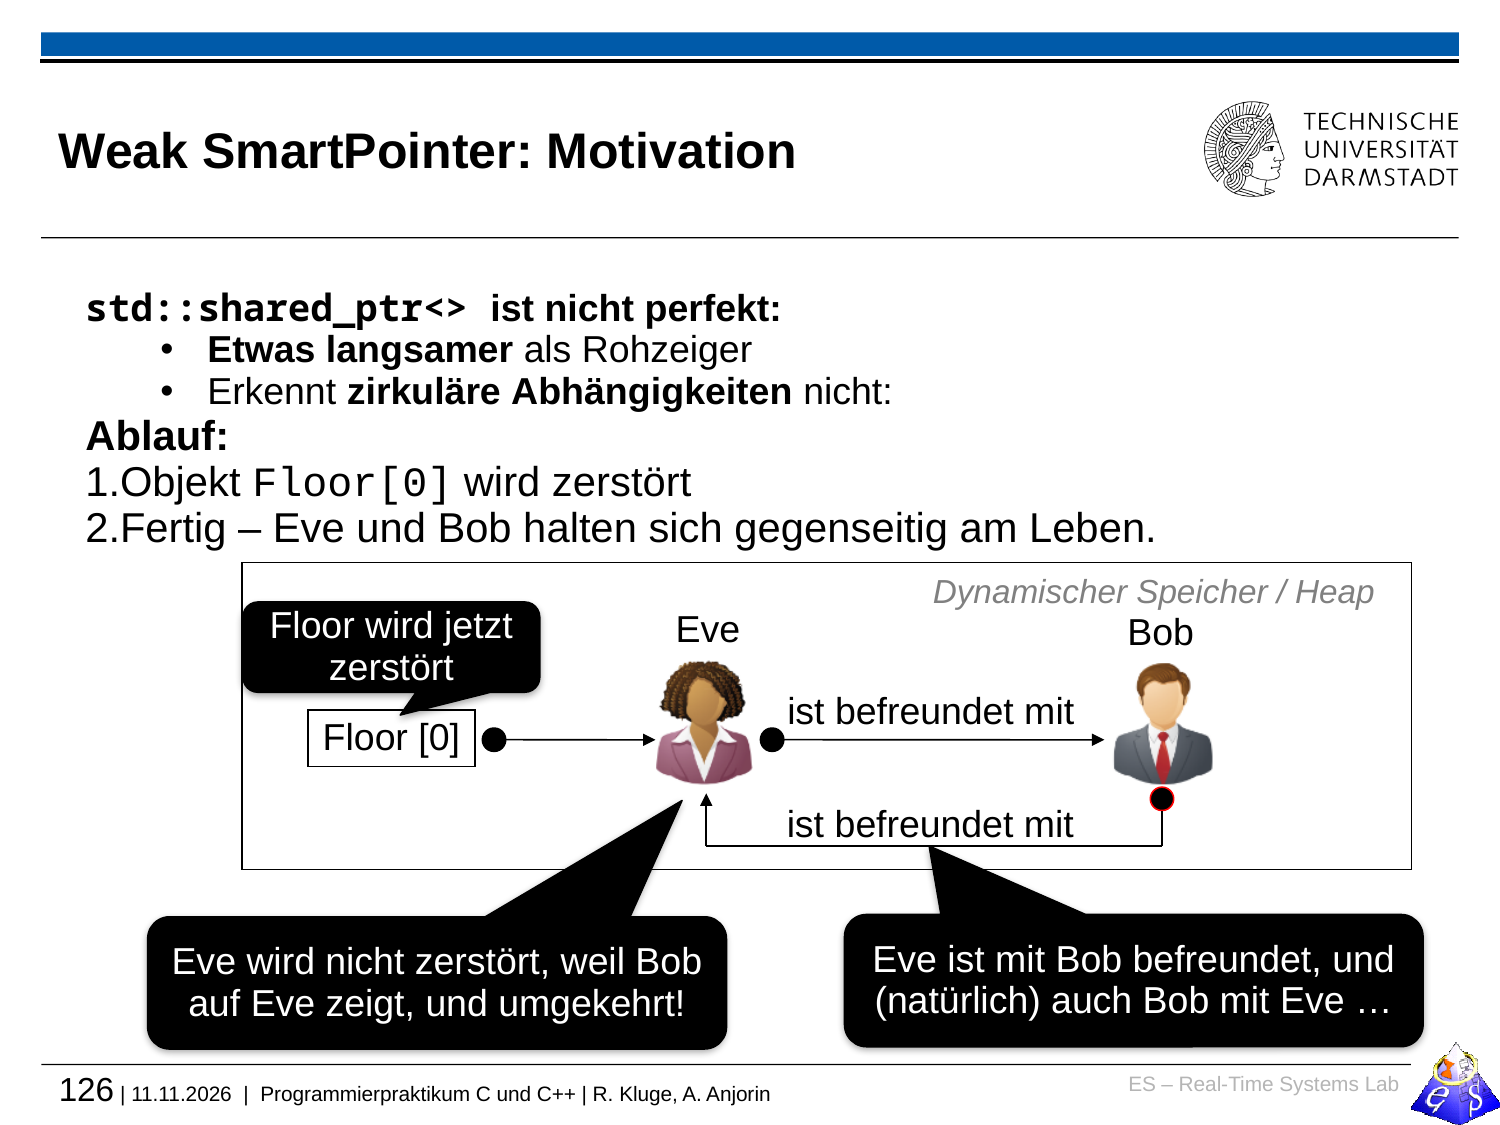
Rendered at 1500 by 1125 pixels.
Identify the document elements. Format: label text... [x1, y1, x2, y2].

picture [1187, 84, 1483, 214]
text_box Bob [1108, 604, 1213, 660]
text_box [482, 728, 506, 752]
text_box Floor wird jetzt zerstört [242, 601, 541, 716]
text_box Eve [655, 601, 761, 656]
text_box [1150, 795, 1174, 811]
text_box Floor [0] [307, 710, 475, 767]
text_box Dynamischer Speicher / Heap [917, 562, 1390, 618]
text_box [766, 741, 784, 752]
text_box Eve ist mit Bob befreundet, und (natürlich) auch Bob mit Eve … [843, 854, 1424, 1048]
text_box ist befreundet mit [766, 683, 1099, 741]
text_box std::shared_ptr<> ist nicht perfekt: Etwas langsamer als Rohzeiger Erkennt zirkuläre Abhängigkeiten nicht: Ablauf: Objekt Floor[0] wird zerstört Fertig – Eve und Bob halten sich gegenseitig am Leben. [70, 231, 1184, 560]
title Weak SmartPointer: Motivation [58, 80, 1187, 218]
text_box [1091, 741, 1099, 746]
text_box Eve wird nicht zerstört, weil Bob auf Eve zeigt, und umgekehrt! [146, 799, 728, 1050]
picture [1411, 1041, 1500, 1125]
text_box [506, 733, 650, 746]
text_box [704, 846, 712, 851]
picture [1104, 662, 1219, 788]
text_box [959, 562, 1412, 870]
text_box ist befreundet mit [762, 797, 1099, 845]
text_box [242, 562, 1108, 870]
text_box [708, 741, 1161, 845]
picture [655, 656, 761, 788]
